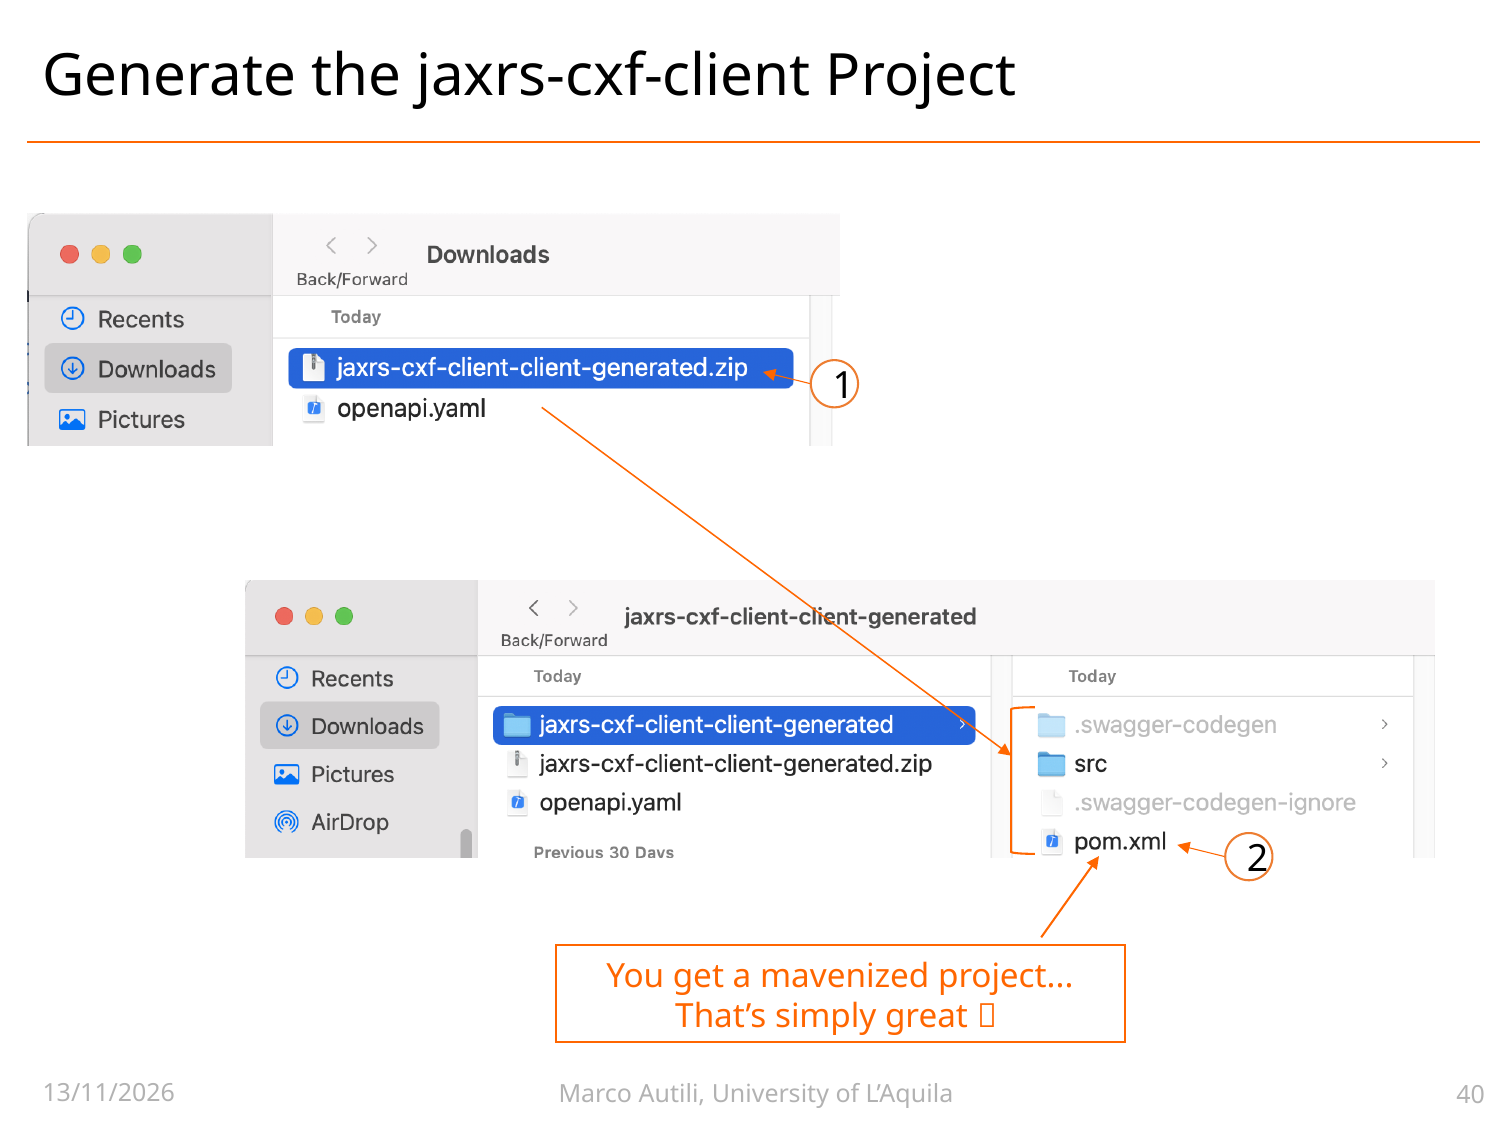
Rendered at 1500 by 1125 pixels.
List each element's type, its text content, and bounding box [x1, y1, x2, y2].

picture [27, 213, 840, 447]
text_box You get a mavenized project... That’s simply great  [555, 944, 1126, 1043]
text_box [1177, 844, 1226, 857]
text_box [541, 407, 1012, 756]
picture [245, 580, 1435, 859]
slide_number 40 [1162, 1065, 1500, 1125]
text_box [762, 371, 811, 384]
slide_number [27, 1064, 365, 1124]
title Generate the jaxrs-cxf-client Project [27, 14, 1480, 138]
text_box 2 [1224, 859, 1274, 882]
footer Marco Autili, University of L’Aquila [419, 1062, 1094, 1123]
text_box You get a mavenized project... That’s simply great  [1040, 859, 1099, 938]
text_box 1 [840, 359, 860, 407]
